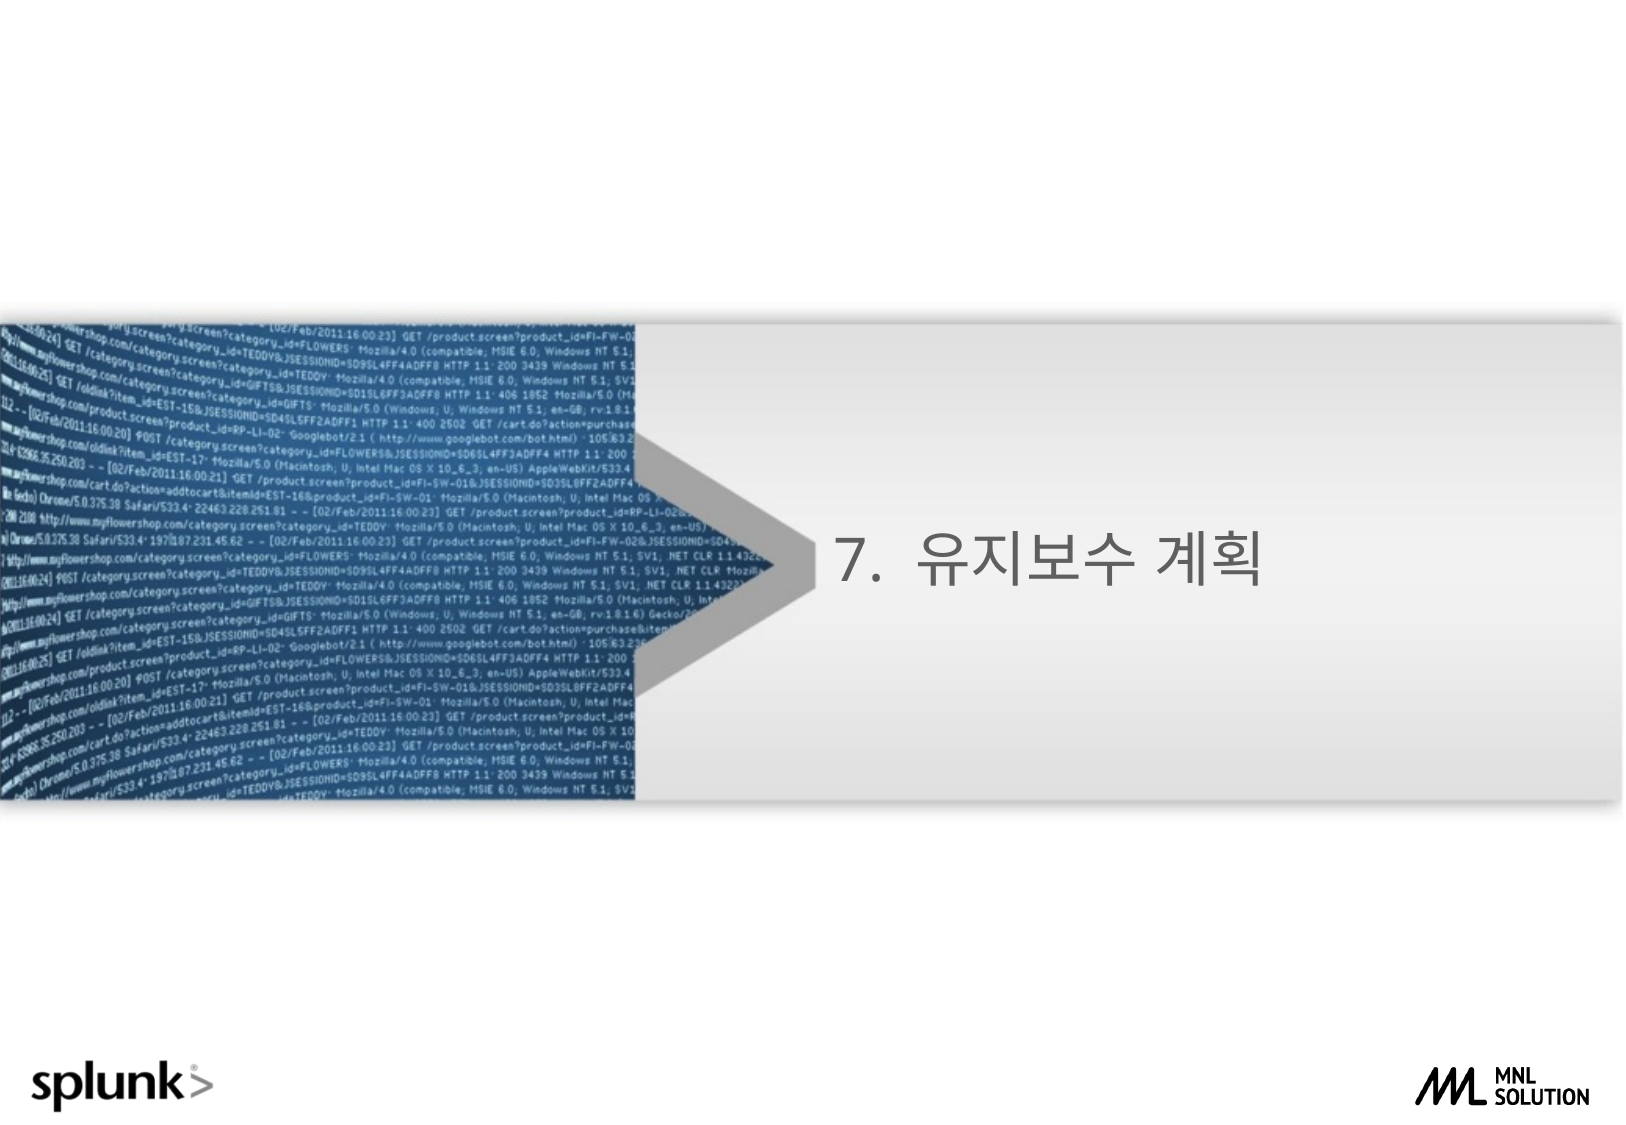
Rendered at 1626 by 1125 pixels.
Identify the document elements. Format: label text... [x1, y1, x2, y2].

title 7. 유지보수 계획 [823, 350, 1580, 765]
picture [17, 1045, 228, 1125]
picture [0, 301, 1624, 824]
